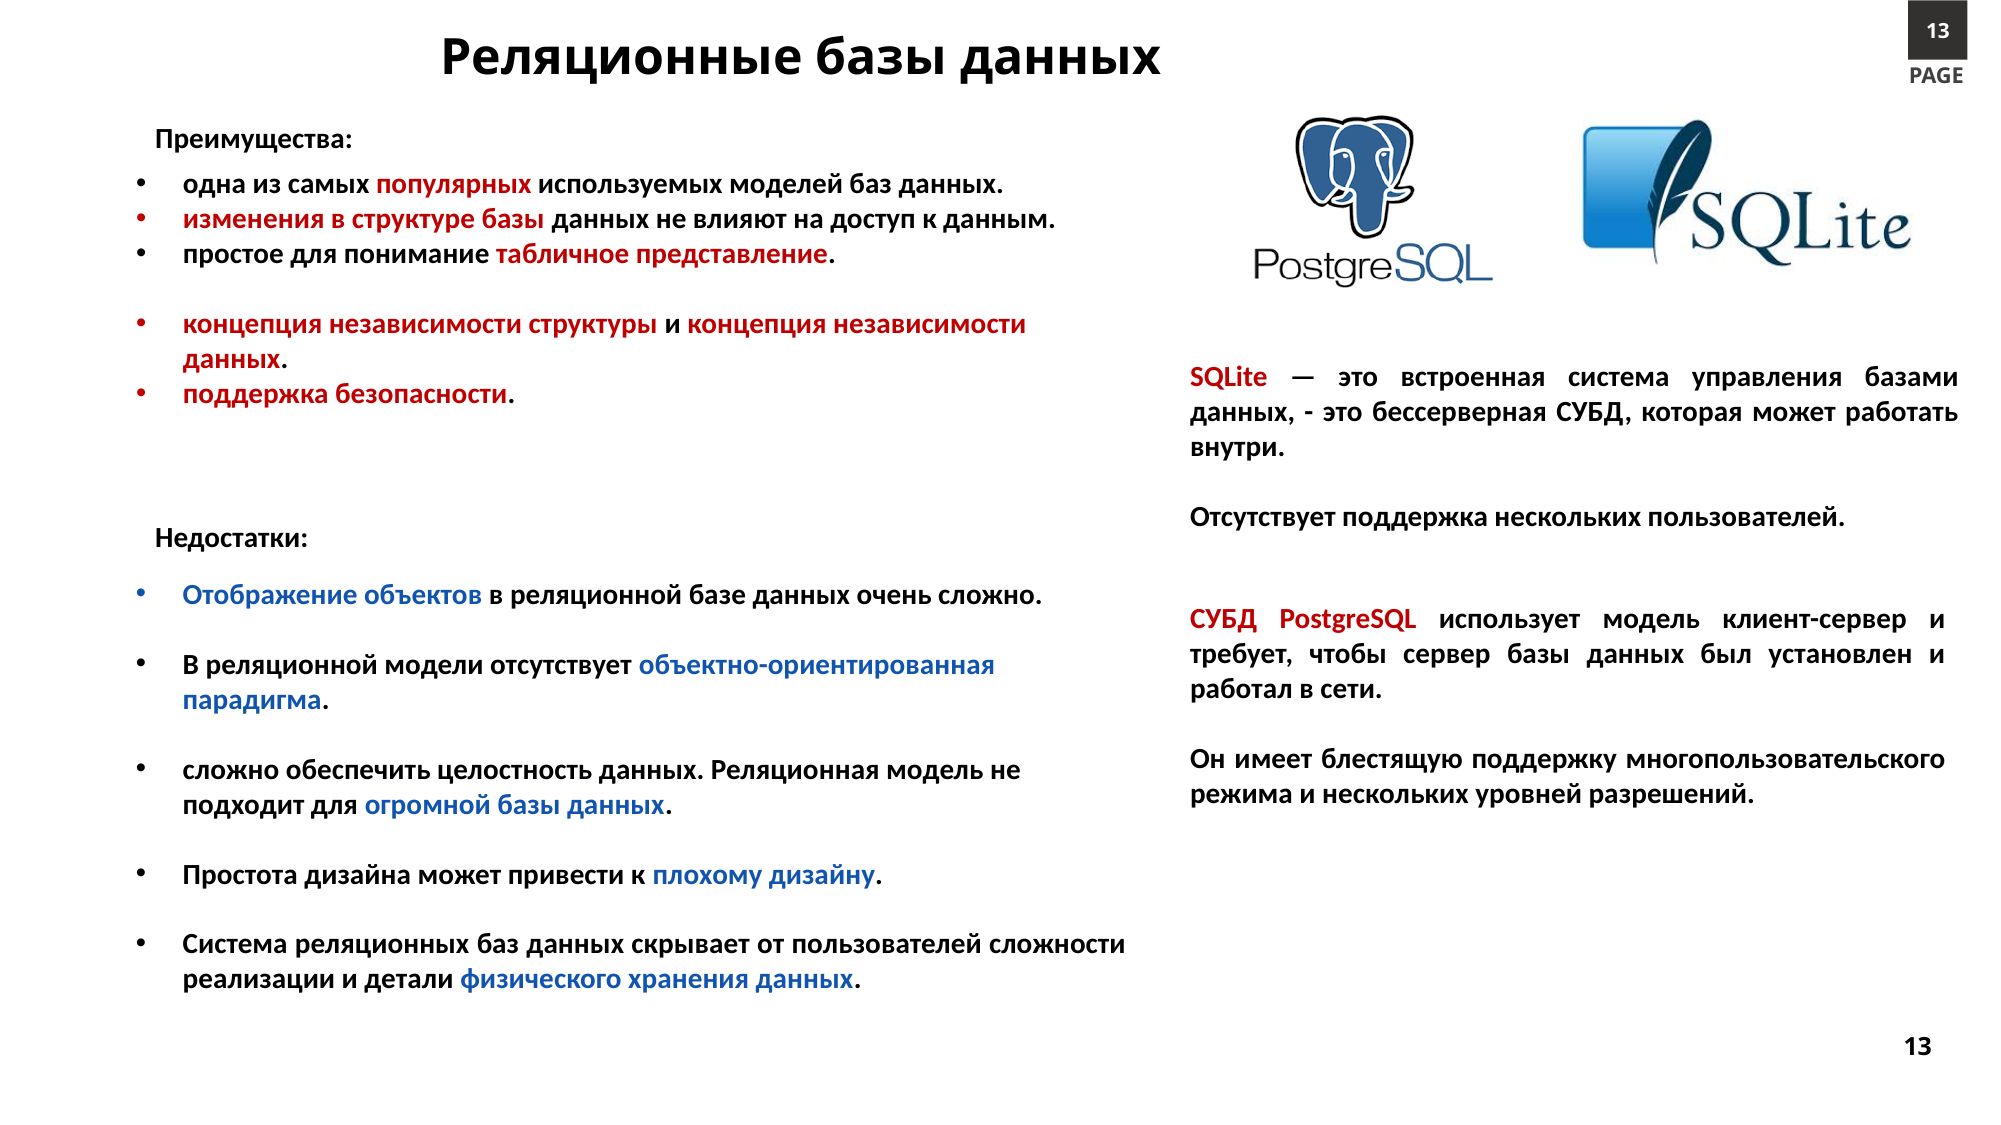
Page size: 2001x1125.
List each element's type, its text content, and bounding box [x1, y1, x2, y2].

picture [1574, 111, 1920, 275]
text_box Отображение объектов в реляционной базе данных очень сложно. В реляционной модели отсутствует объектно-ориентированная парадигма. сложно обеспечить целостность данных. Реляционная модель не подходит для огромной базы данных. Простота дизайна может привести к плохому дизайну. Система реляционных баз данных скрывает от пользователей сложности реализации и детали физического хранения данных. [121, 567, 1142, 1003]
text_box 13 [1907, 0, 1969, 61]
text_box 13 [1888, 1018, 1953, 1077]
title Реляционные базы данных [425, 4, 2000, 112]
text_box СУБД PostgreSQL использует модель клиент-сервер и требует, чтобы сервер базы данных был установлен и работал в сети. Он имеет блестящую поддержку многопользовательского режима и нескольких уровней разрешений. [1175, 592, 1961, 817]
text_box PAGE [1894, 54, 1979, 96]
text_box Недостатки: [140, 511, 426, 561]
text_box одна из самых популярных используемых моделей баз данных. изменения в структуре базы данных не влияют на доступ к данным. простое для понимание табличное представление. концепция независимости структуры и концепция независимости данных. поддержка безопасности. [121, 157, 1126, 417]
text_box SQLite — это встроенная система управления базами данных, - это бессерверная СУБД, которая может работать внутри. Отсутствует поддержка нескольких пользователей. [1175, 350, 1974, 540]
text_box Преимущества: [140, 111, 426, 157]
picture [1249, 111, 1495, 296]
